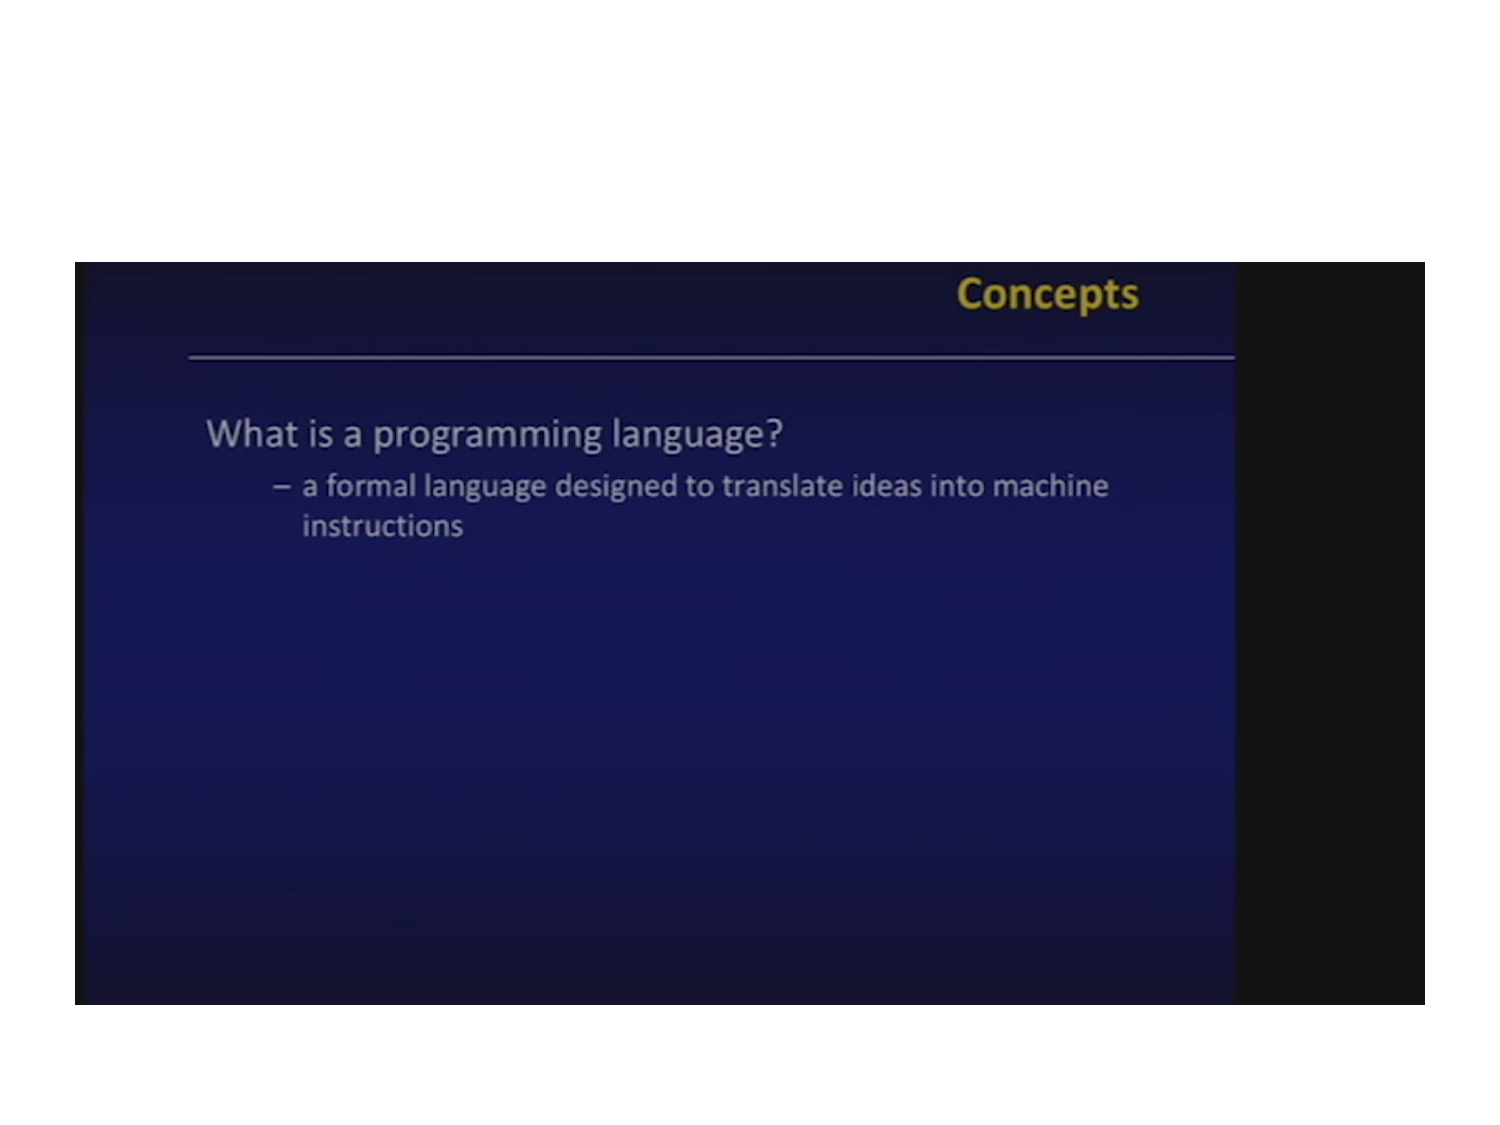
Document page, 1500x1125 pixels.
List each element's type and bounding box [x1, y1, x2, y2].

list [74, 262, 1426, 1006]
